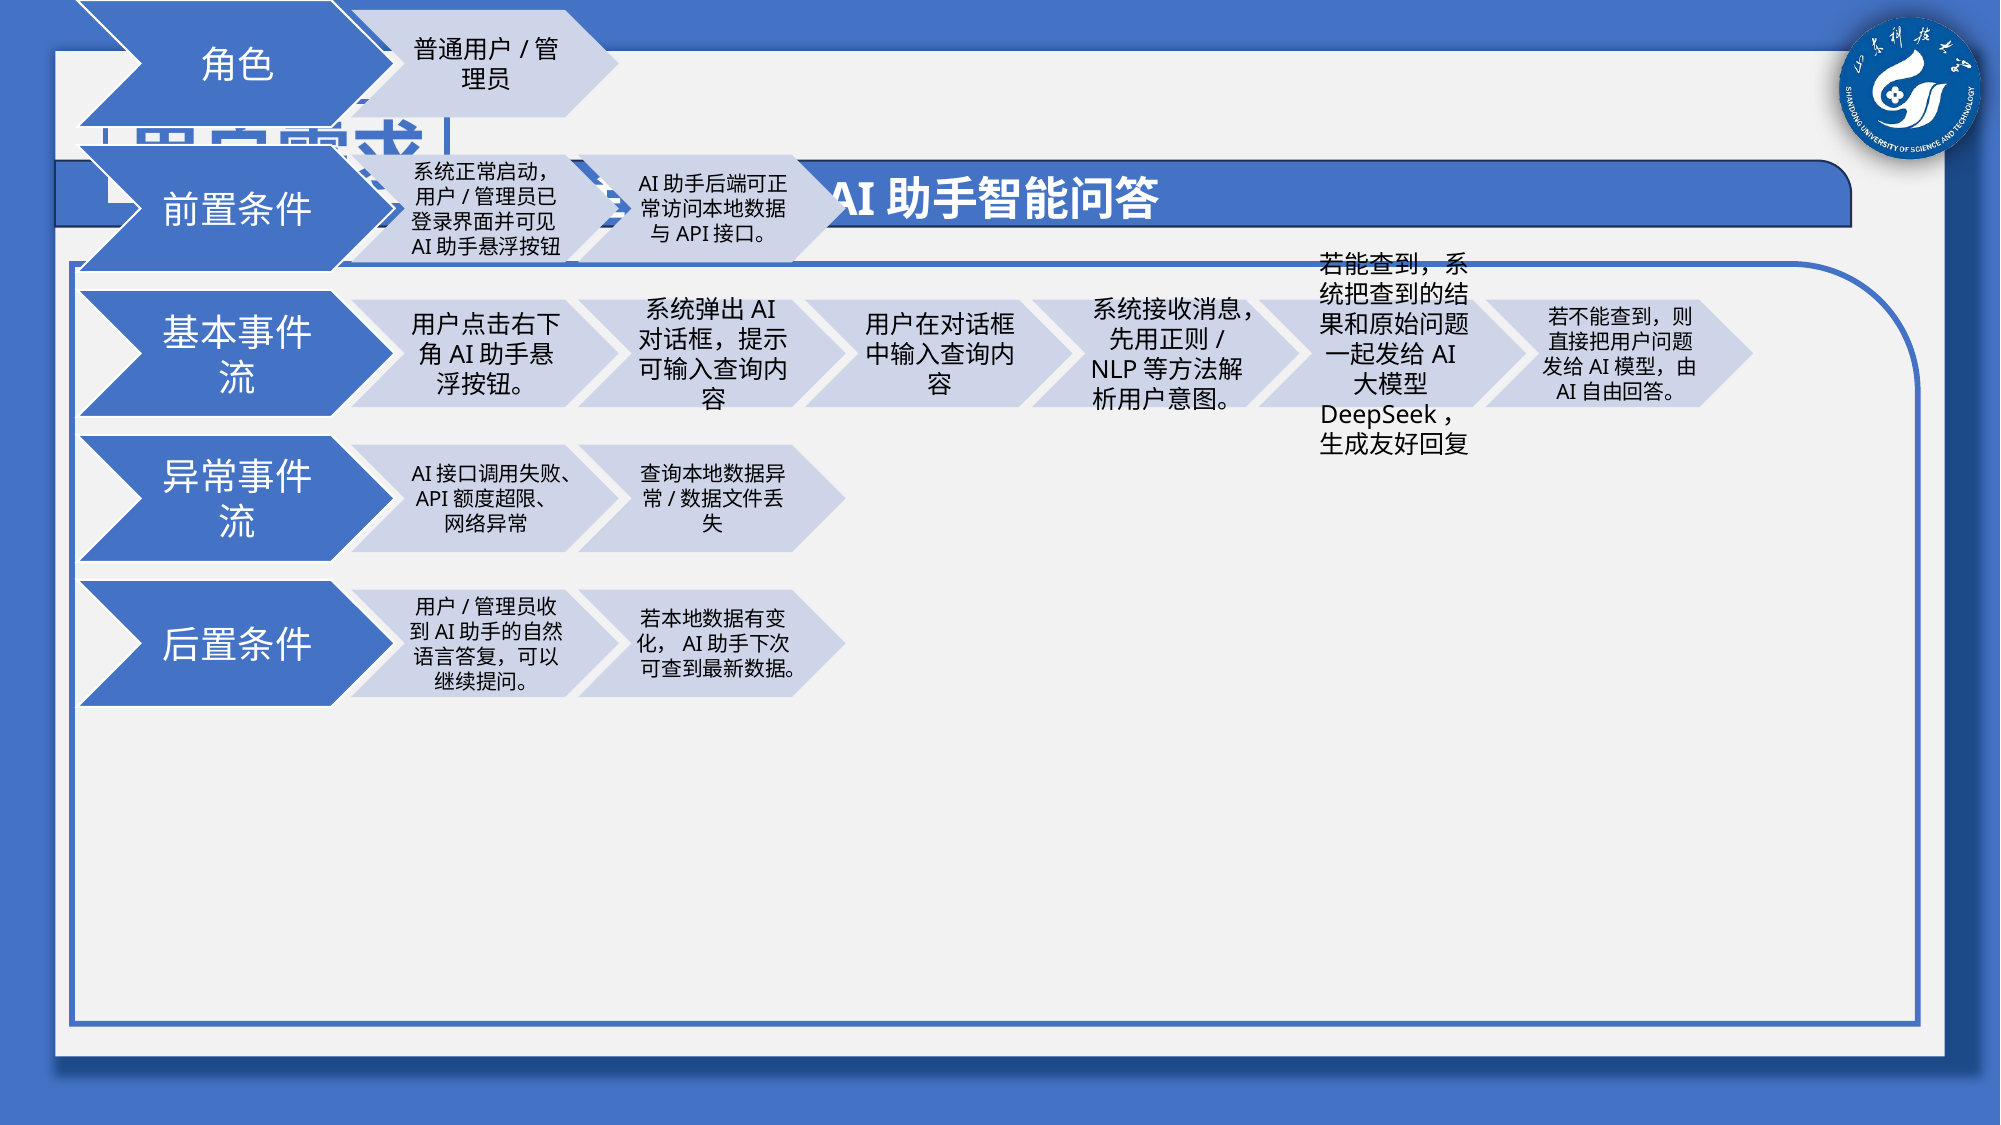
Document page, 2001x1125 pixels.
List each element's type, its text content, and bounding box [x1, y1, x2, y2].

text_box [53, 159, 138, 228]
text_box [54, 291, 1884, 999]
text_box [71, 262, 1871, 291]
text_box [378, 206, 404, 228]
text_box ——主要用例：AI助手智能问答 [570, 158, 631, 233]
picture [1831, 10, 1988, 167]
text_box [1419, 159, 1853, 228]
text_box ——主要用例：AI助手智能问答 [797, 158, 1419, 233]
text_box 用户需求 [105, 101, 447, 206]
text_box [71, 303, 1919, 1025]
